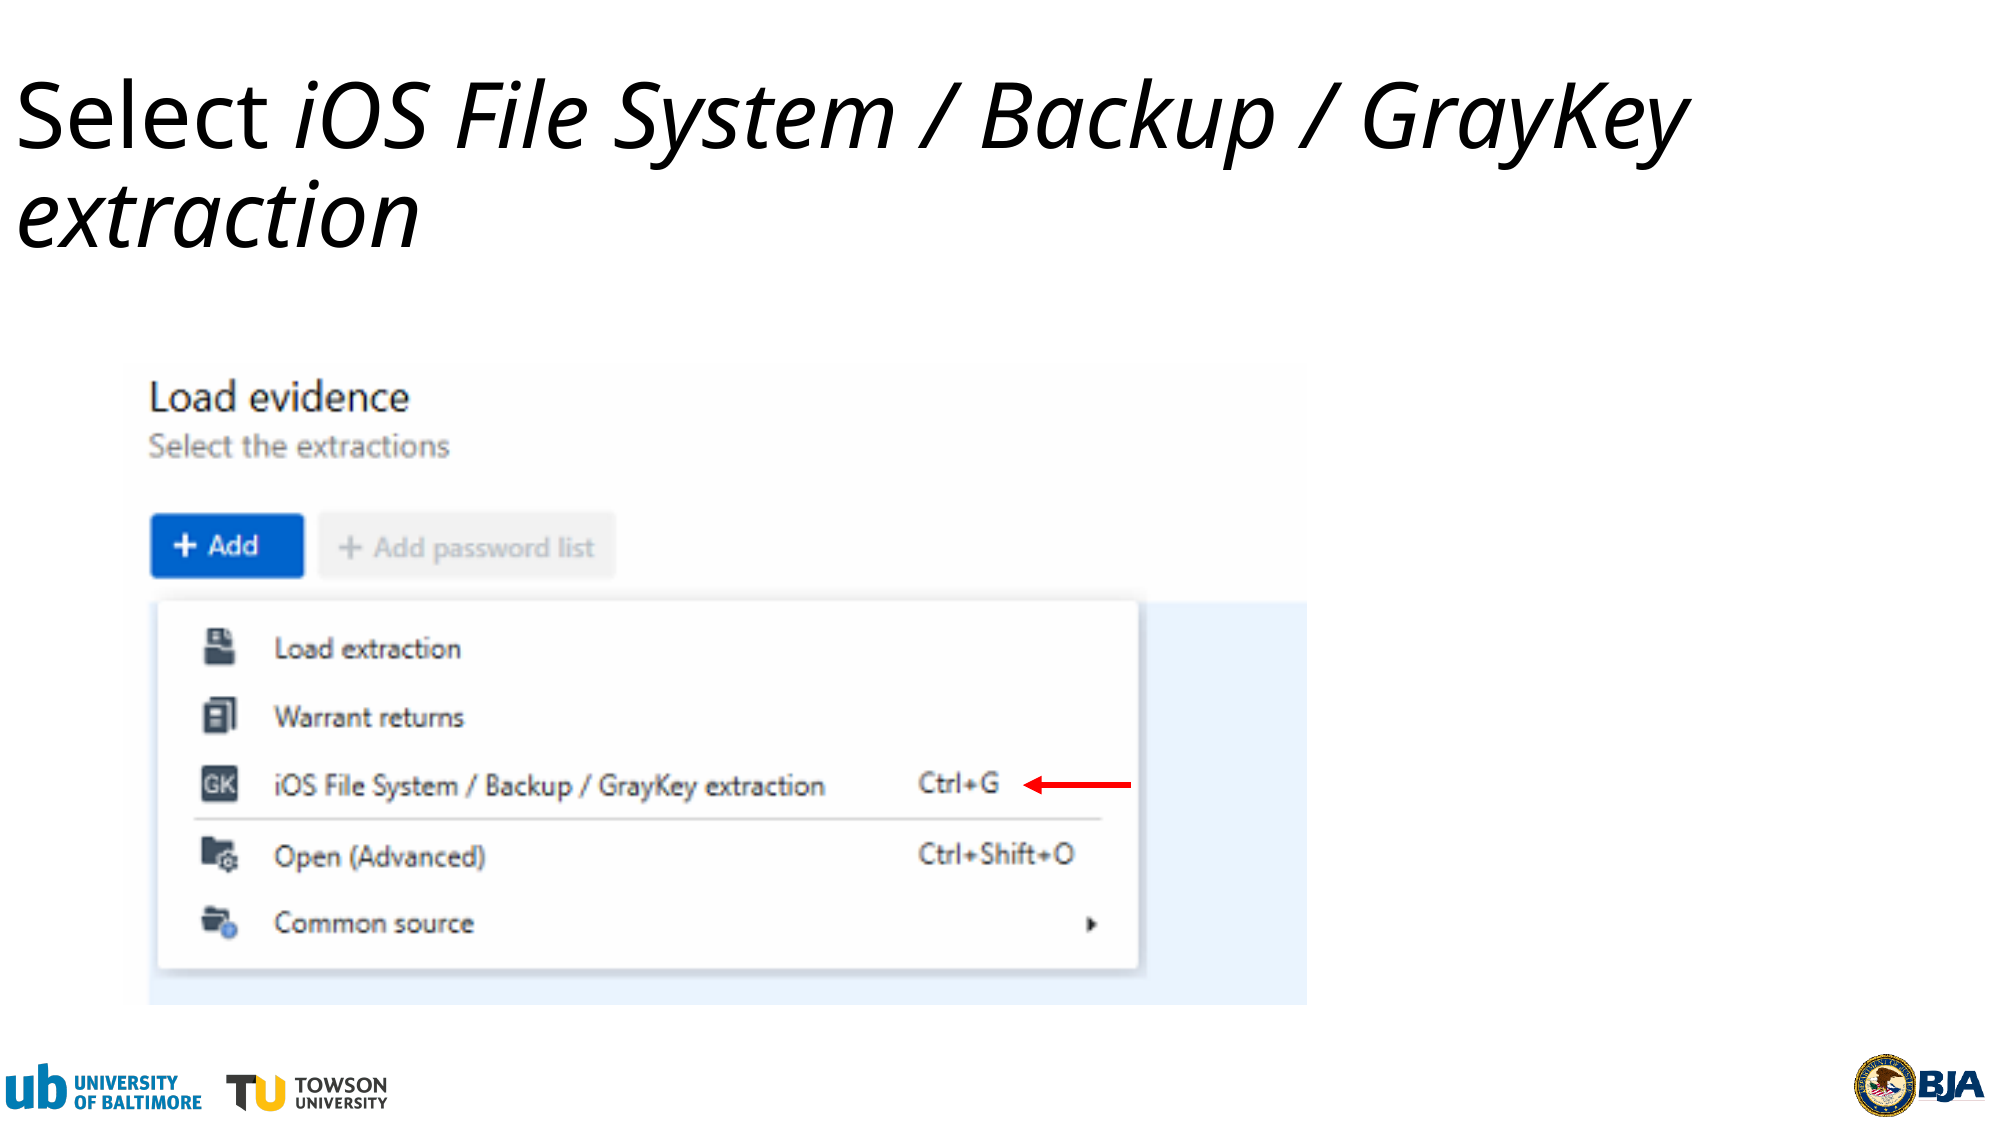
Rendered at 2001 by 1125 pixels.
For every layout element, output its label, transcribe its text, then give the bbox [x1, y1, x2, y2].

picture [1854, 1054, 1986, 1117]
title Select iOS File System / Backup / GrayKey extraction [0, 59, 2000, 278]
picture [0, 1031, 407, 1125]
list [123, 363, 1307, 1005]
